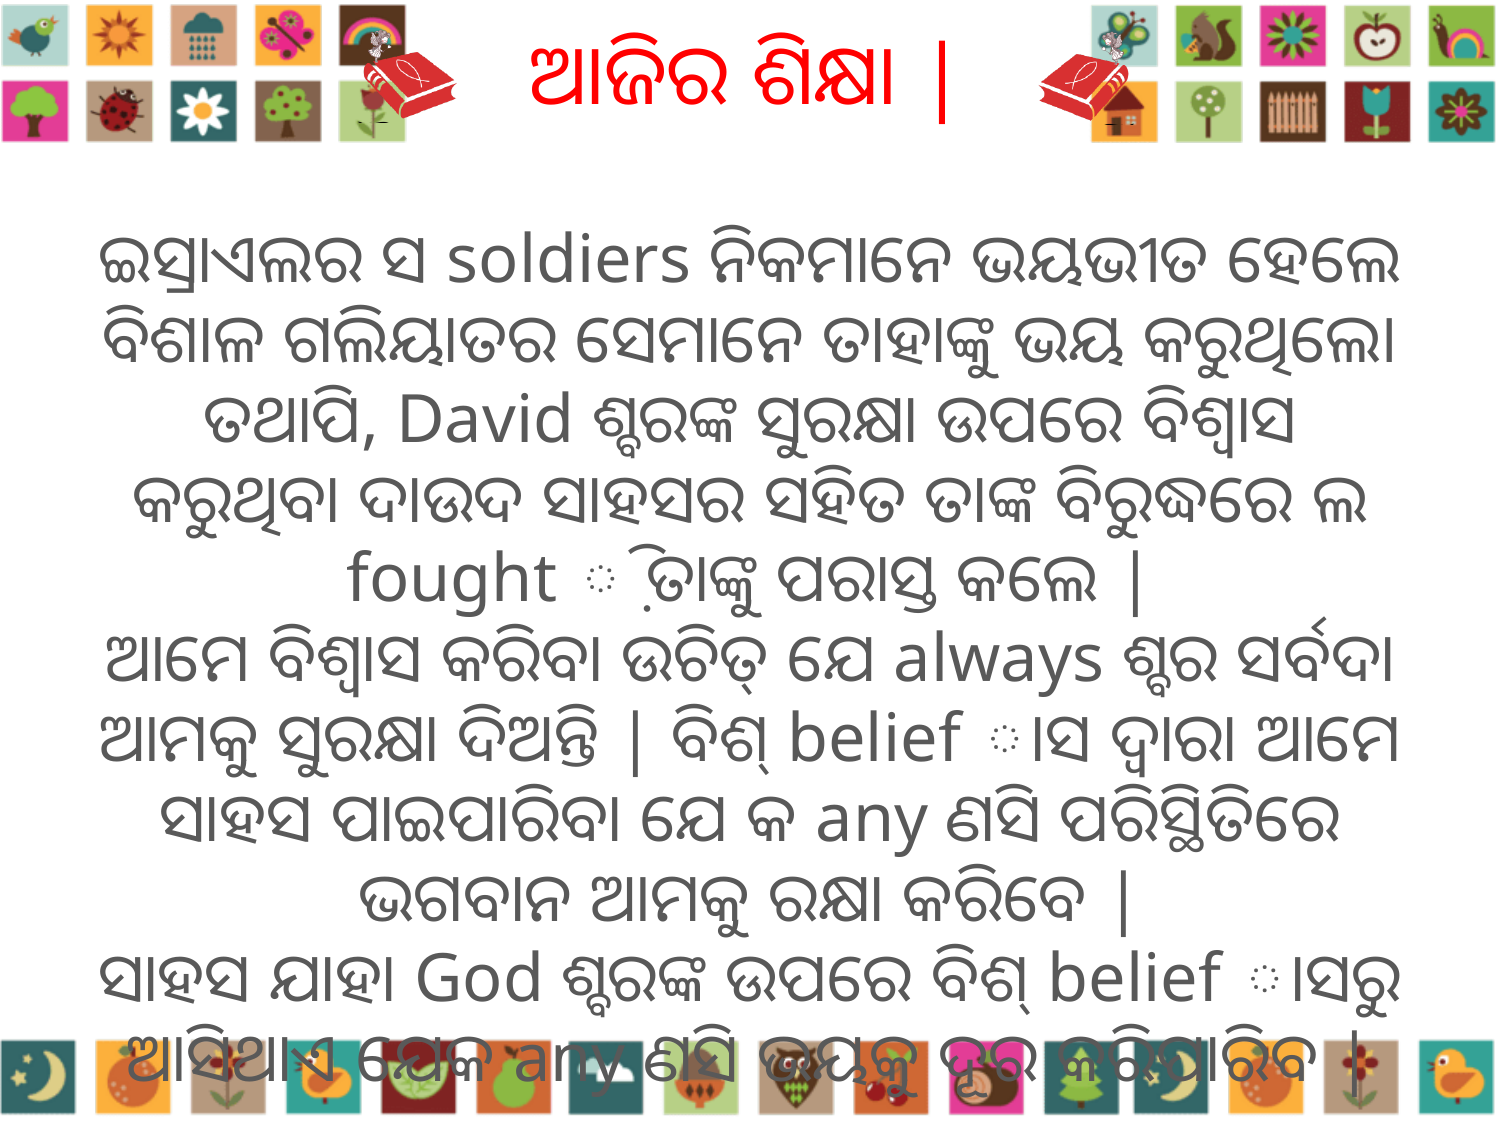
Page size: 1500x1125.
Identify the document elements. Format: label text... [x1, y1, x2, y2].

text_box ଇସ୍ରାଏଲର ସ soldiers ନିକମାନେ ଭୟଭୀତ ହେଲେ ବିଶାଳ ଗଲିୟାତର ସେମାନେ ତାହାଙ୍କୁ ଭୟ କରୁଥିଲେ। ତଥାପି, David ଶ୍ବରଙ୍କ ସୁରକ୍ଷା ଉପରେ ବିଶ୍ୱାସ କରୁଥିବା ଦାଉଦ ସାହସର ସହିତ ତାଙ୍କ ବିରୁଦ୍ଧରେ ଲ fought ଼ି ତାଙ୍କୁ ପରାସ୍ତ କଲେ | ଆମେ ବିଶ୍ୱାସ କରିବା ଉଚିତ୍ ଯେ always ଶ୍ବର ସର୍ବଦା ଆମକୁ ସୁରକ୍ଷା ଦିଅନ୍ତି | ବିଶ୍ belief ାସ ଦ୍ୱାରା ଆମେ ସାହସ ପାଇପାରିବା ଯେ କ any ଣସି ପରିସ୍ଥିତିରେ ଭଗବାନ ଆମକୁ ରକ୍ଷା କରିବେ | ସାହସ ଯାହା God ଶ୍ବରଙ୍କ ଉପରେ ବିଶ୍ belief ାସରୁ ଆସିଥାଏ ଯେକ any ଣସି ଭୟକୁ ଦୂର କରିପାରିବ | [76, 208, 1424, 1027]
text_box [0, 1028, 1500, 1118]
picture [1006, 3, 1500, 150]
text_box ଆଜିର ଶିକ୍ଷା | [427, 13, 1078, 129]
picture [0, 3, 489, 150]
